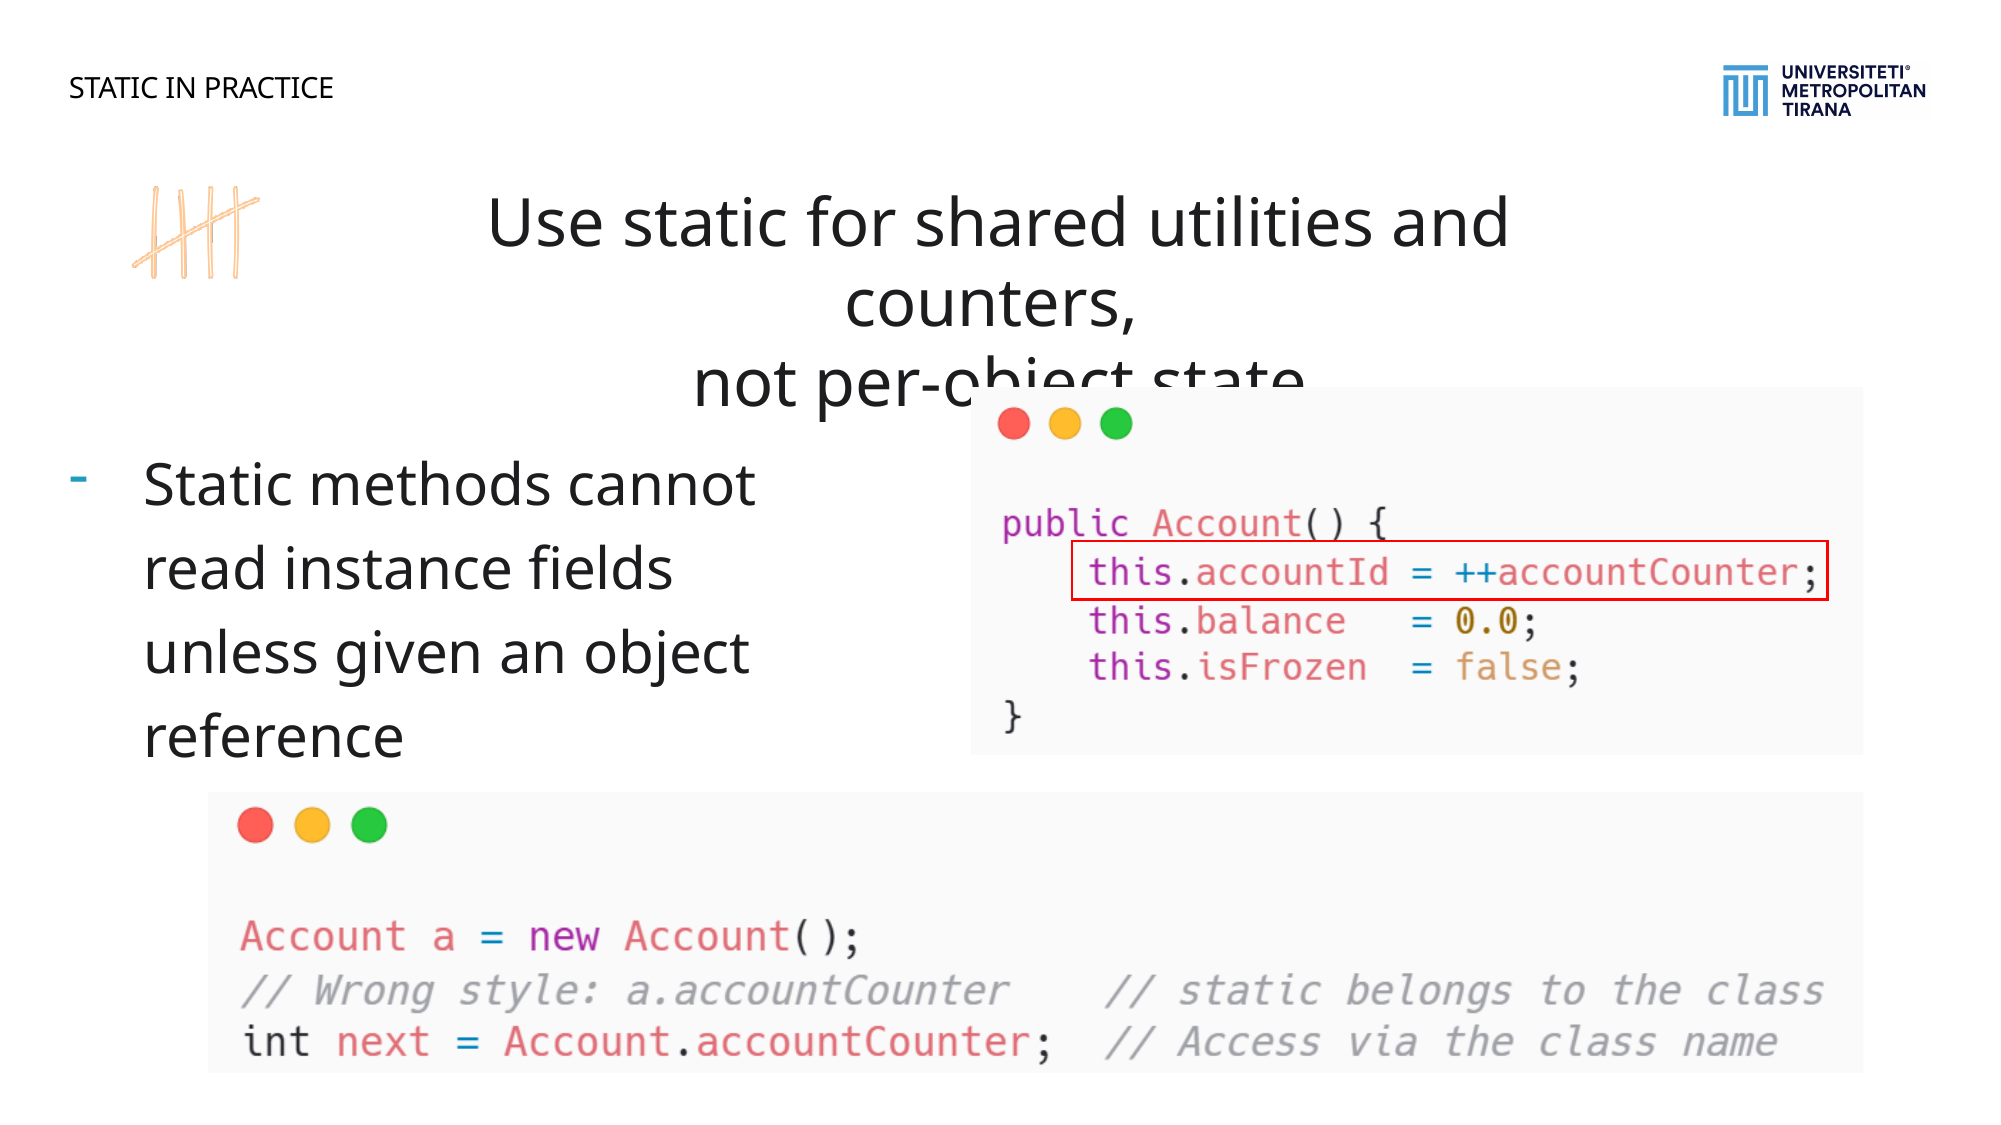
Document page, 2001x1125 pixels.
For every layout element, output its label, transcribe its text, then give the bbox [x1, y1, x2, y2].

picture [970, 387, 1864, 755]
list Static in practice [69, 55, 1931, 120]
picture [1721, 60, 1931, 120]
picture [207, 792, 1864, 1073]
list Static methods cannot read instance fields unless given an object reference [69, 433, 793, 692]
picture [120, 157, 271, 308]
text_box Use static for shared utilities and counters, not per-object state [328, 172, 1672, 428]
